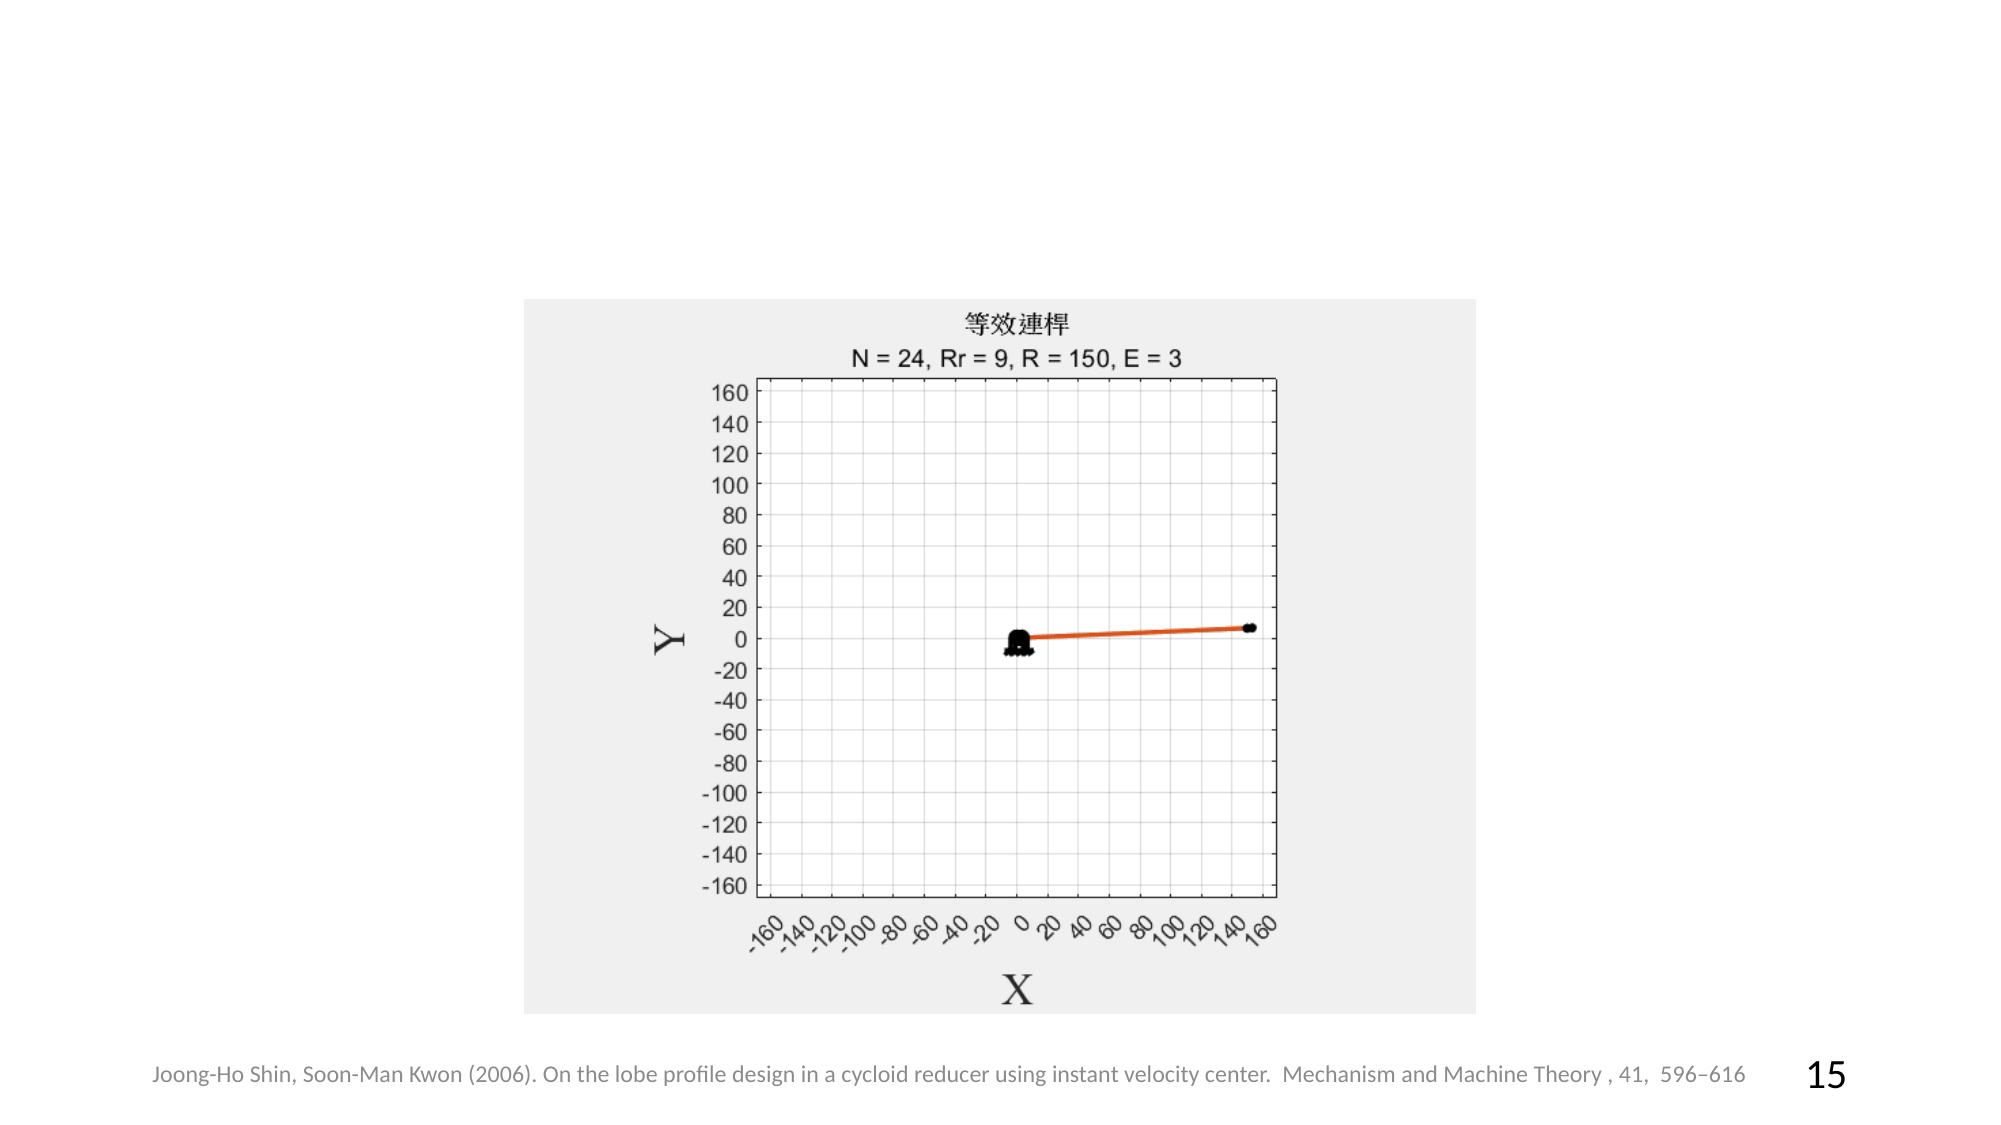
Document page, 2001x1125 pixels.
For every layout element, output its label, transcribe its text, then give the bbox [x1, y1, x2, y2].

slide_number 15 [1412, 1041, 1863, 1102]
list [524, 299, 1476, 1014]
footer Joong-Ho Shin, Soon-Man Kwon (2006). On the lobe profile design in a cycloid reducer using instant velocity center. Mechanism and Machine Theory , 41, 596–616 [137, 1042, 1895, 1103]
